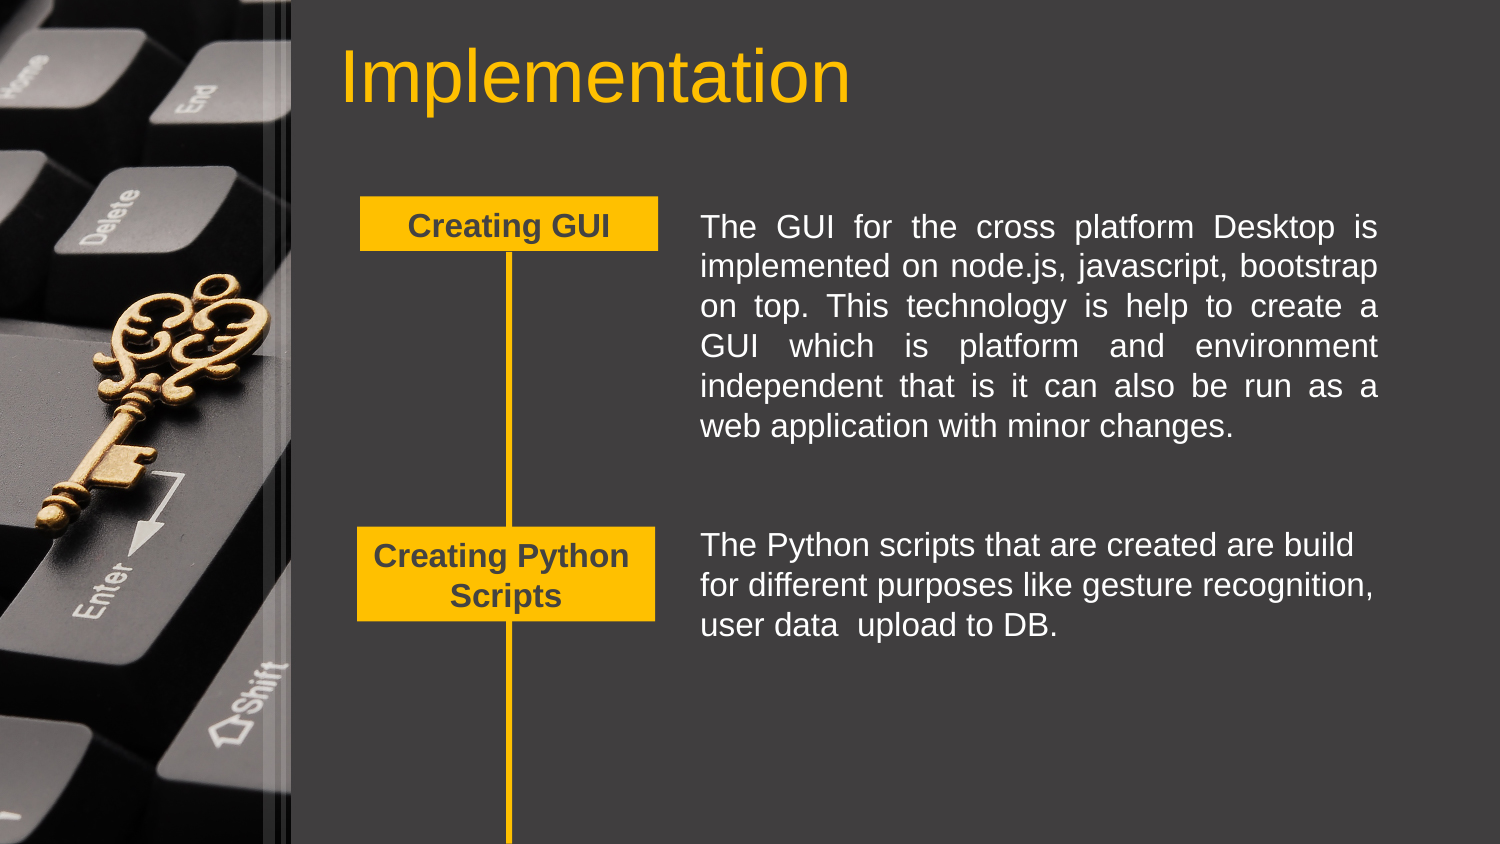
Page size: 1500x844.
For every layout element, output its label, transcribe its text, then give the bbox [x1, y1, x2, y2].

text_box Creating GUI [360, 196, 659, 251]
list Implementation [324, 25, 1471, 120]
text_box [504, 622, 514, 844]
picture [0, 0, 1500, 844]
text_box The GUI for the cross platform Desktop is implemented on node.js, javascript, bootstrap on top. This technology is help to create a GUI which is platform and environment independent that is it can also be run as a web application with minor changes. [685, 197, 1395, 452]
text_box Creating Python Scripts [357, 526, 656, 622]
text_box The Python scripts that are created are build for different purposes like gesture recognition, user data upload to DB. [685, 516, 1395, 651]
text_box [504, 251, 514, 526]
